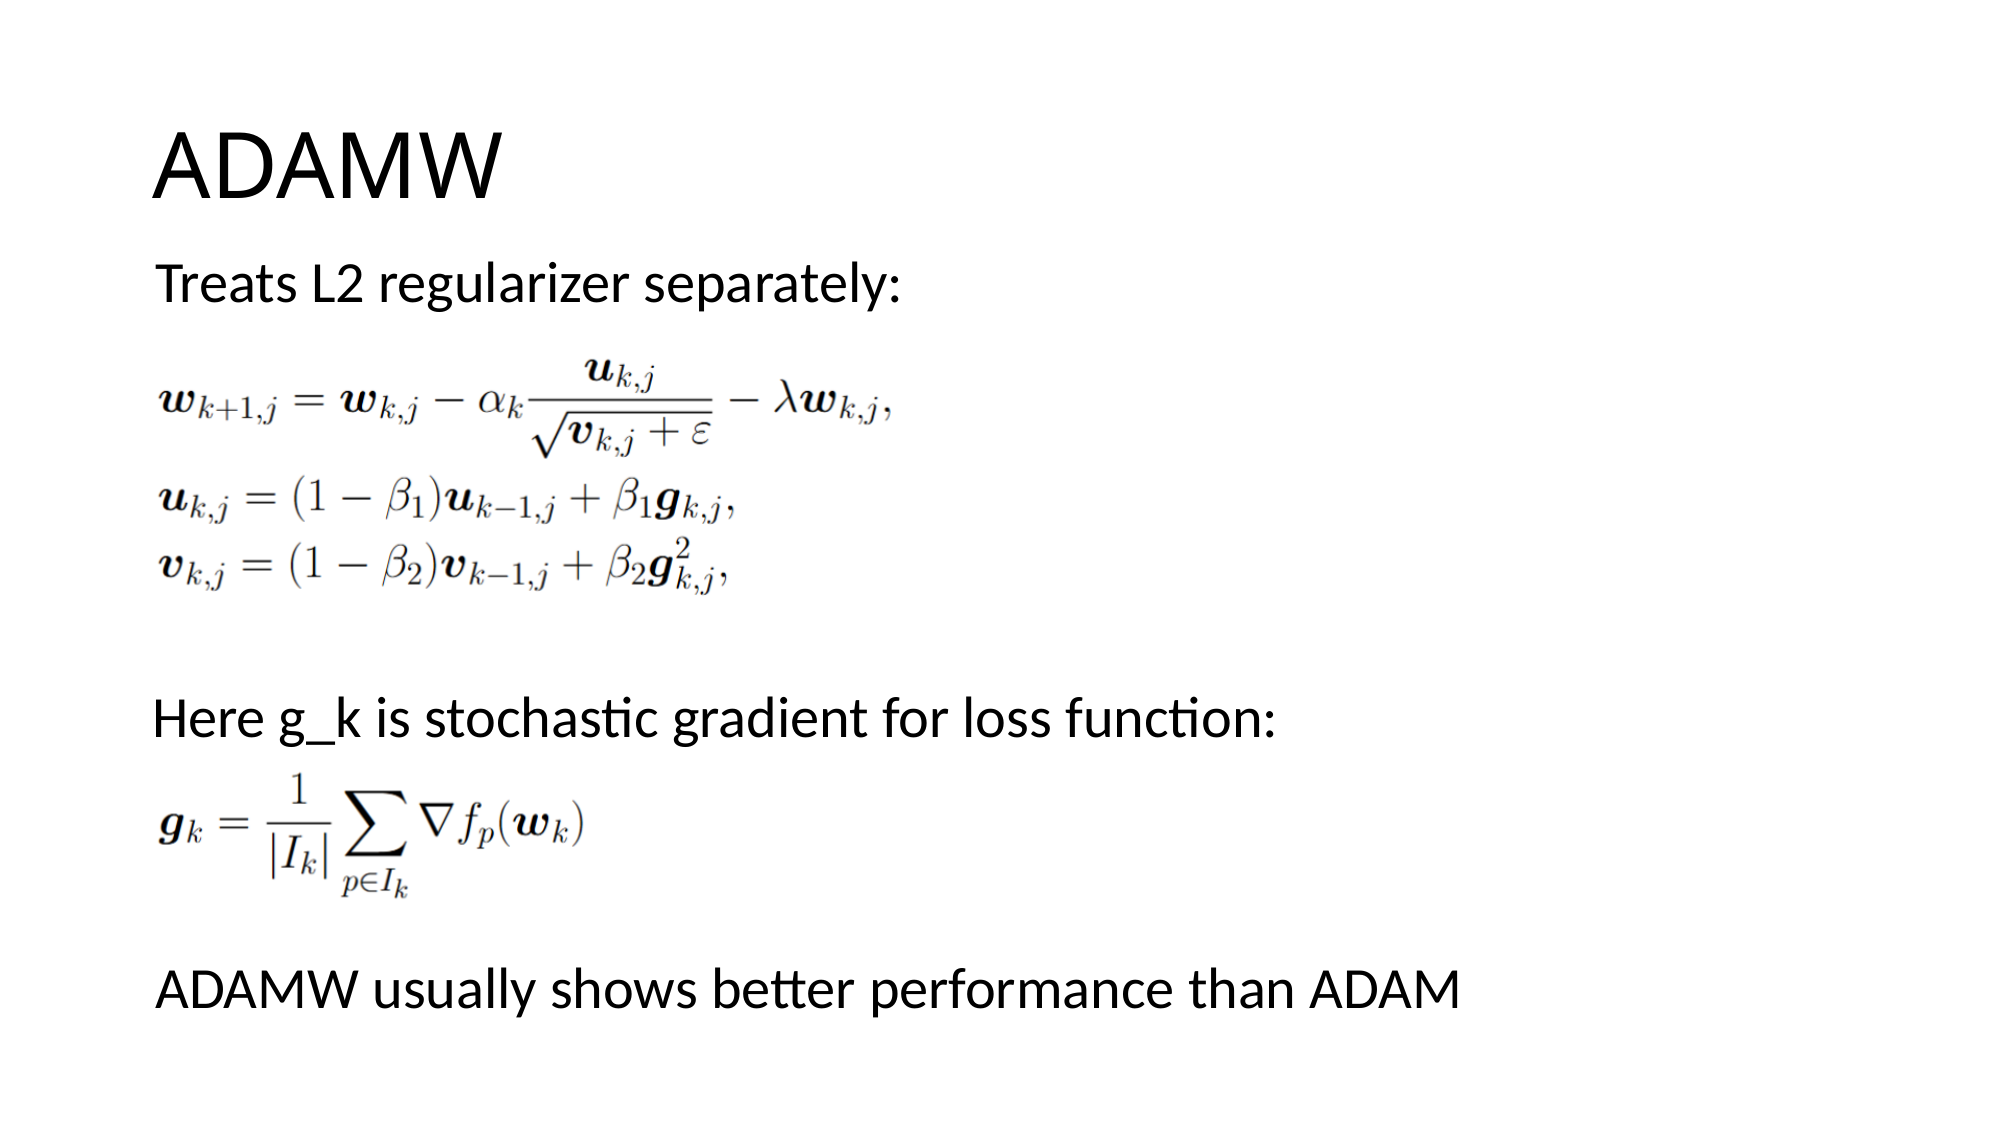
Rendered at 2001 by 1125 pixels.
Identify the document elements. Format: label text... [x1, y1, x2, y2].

title ADAMW [137, 59, 1863, 278]
picture [140, 346, 897, 617]
picture [149, 764, 589, 911]
text_box Treats L2 regularizer separately: [140, 236, 971, 322]
text_box Here g_k is stochastic gradient for loss function: [137, 671, 1305, 757]
text_box ADAMW usually shows better performance than ADAM [140, 942, 1533, 1028]
